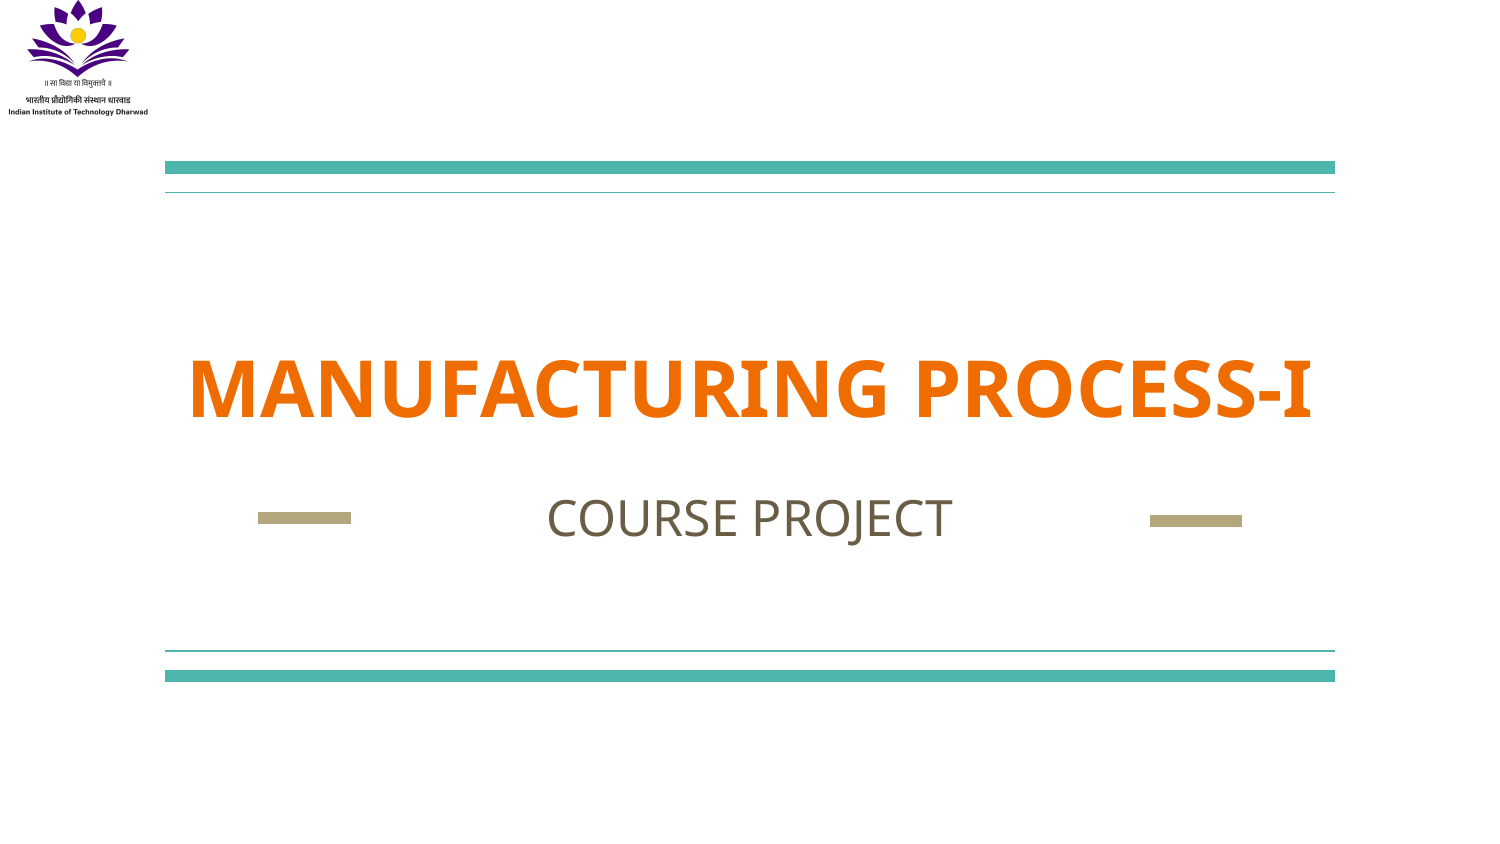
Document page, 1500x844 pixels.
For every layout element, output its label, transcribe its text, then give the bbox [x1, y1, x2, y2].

picture [7, 0, 148, 117]
title MANUFACTURING PROCESS-I [164, 287, 1336, 456]
subtitle COURSE PROJECT [350, 467, 1150, 598]
